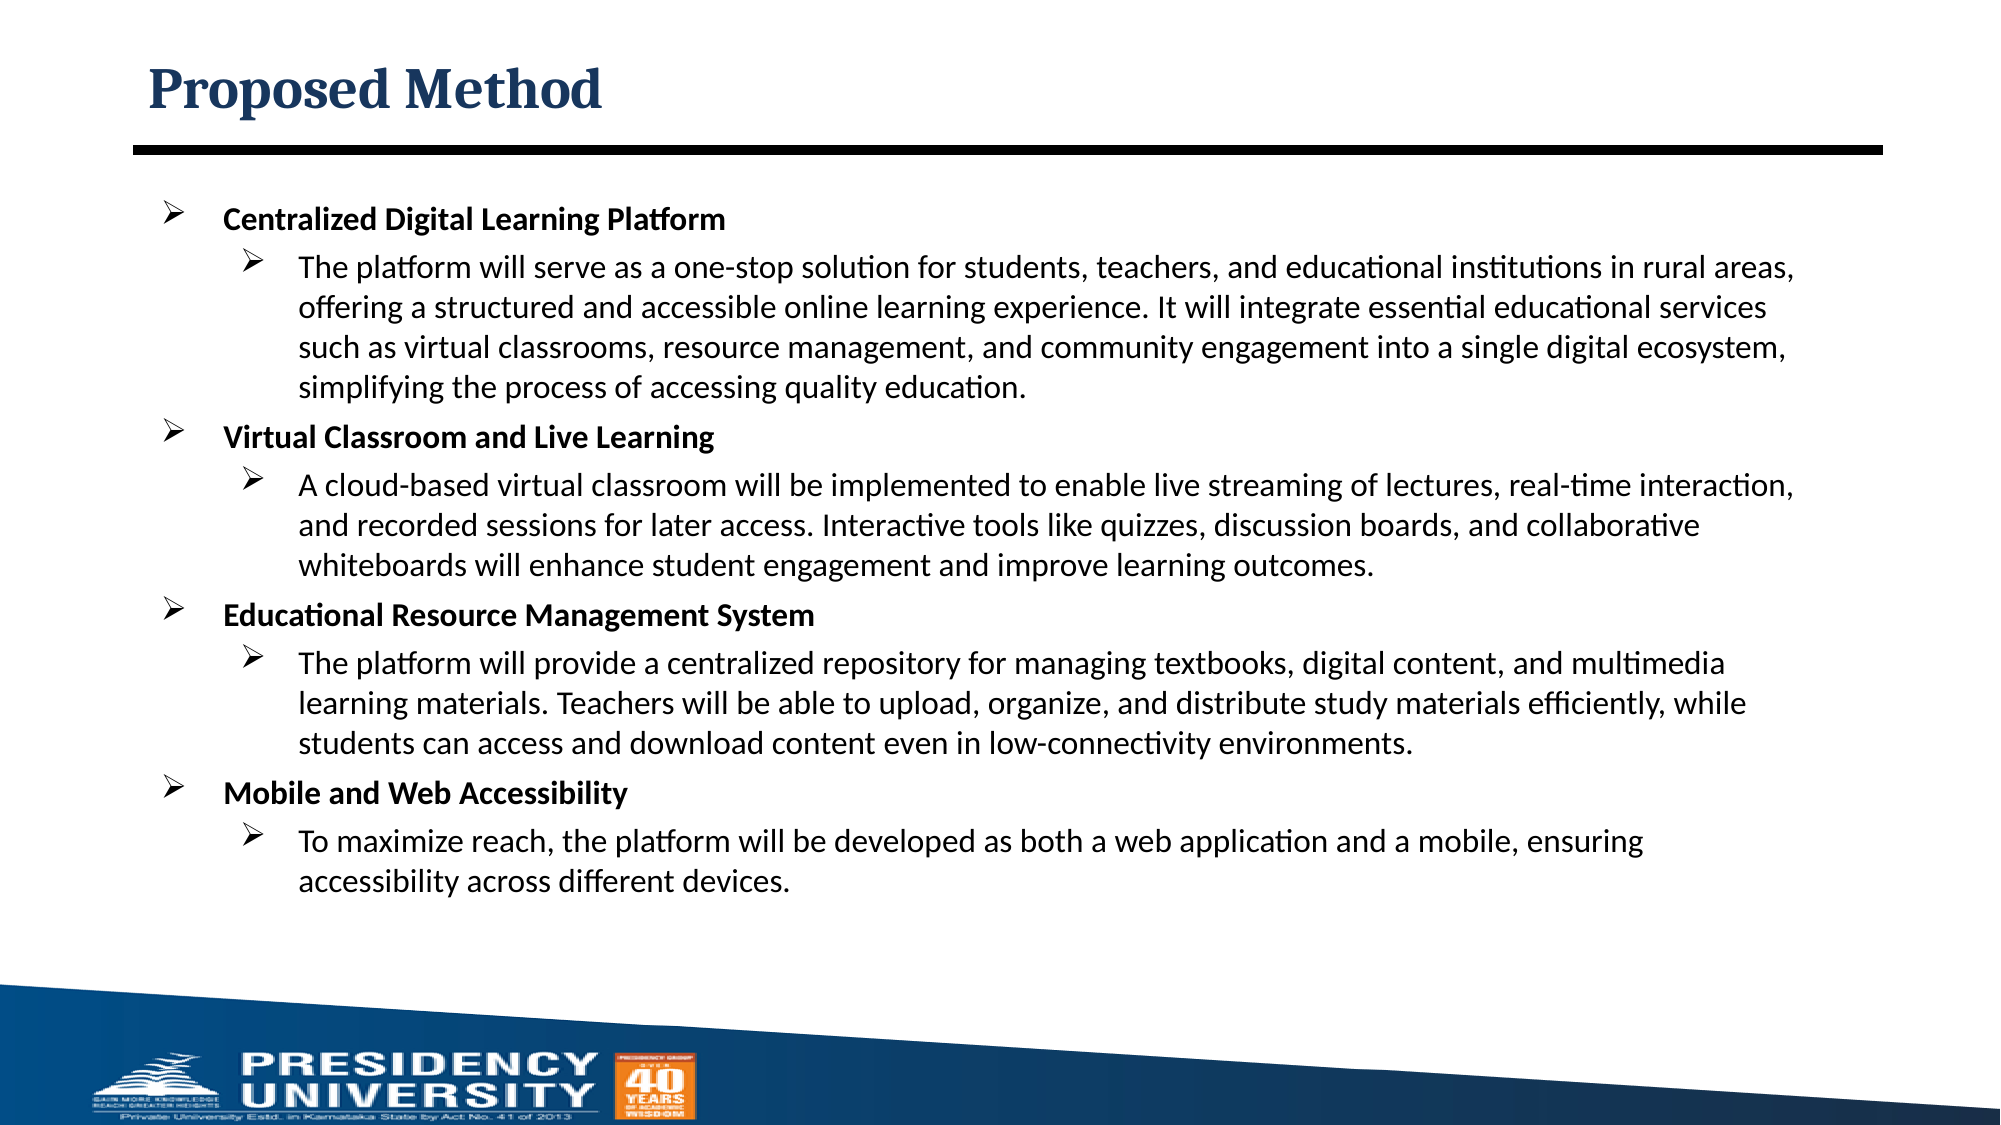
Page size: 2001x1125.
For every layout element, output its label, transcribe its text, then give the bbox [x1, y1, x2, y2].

picture [0, 982, 2000, 1125]
title Proposed Method [133, 45, 1884, 125]
list Centralized Digital Learning Platform The platform will serve as a one-stop solution for students, teachers, and educational institutions in rural areas, offering a structured and accessible online learning experience. It will integrate essential educational services such as virtual classrooms, resource management, and community engagement into a single digital ecosystem, simplifying the process of accessing quality education. Virtual Classroom and Live Learning A cloud-based virtual classroom will be implemented to enable live streaming of lectures, real-time interaction, and recorded sessions for later access. Interactive tools like quizzes, discussion boards, and collaborative whiteboards will enhance student engagement and improve learning outcomes. Educational Resource Management System The platform will provide a centralized repository for managing textbooks, digital content, and multimedia learning materials. Teachers will be able to upload, organize, and distribute study materials efficiently, while students can access and download content even in low-connectivity environments. Mobile and Web Accessibility To maximize reach, the platform will be developed as both a web application and a mobile, ensuring accessibility across different devices. [133, 189, 1817, 907]
